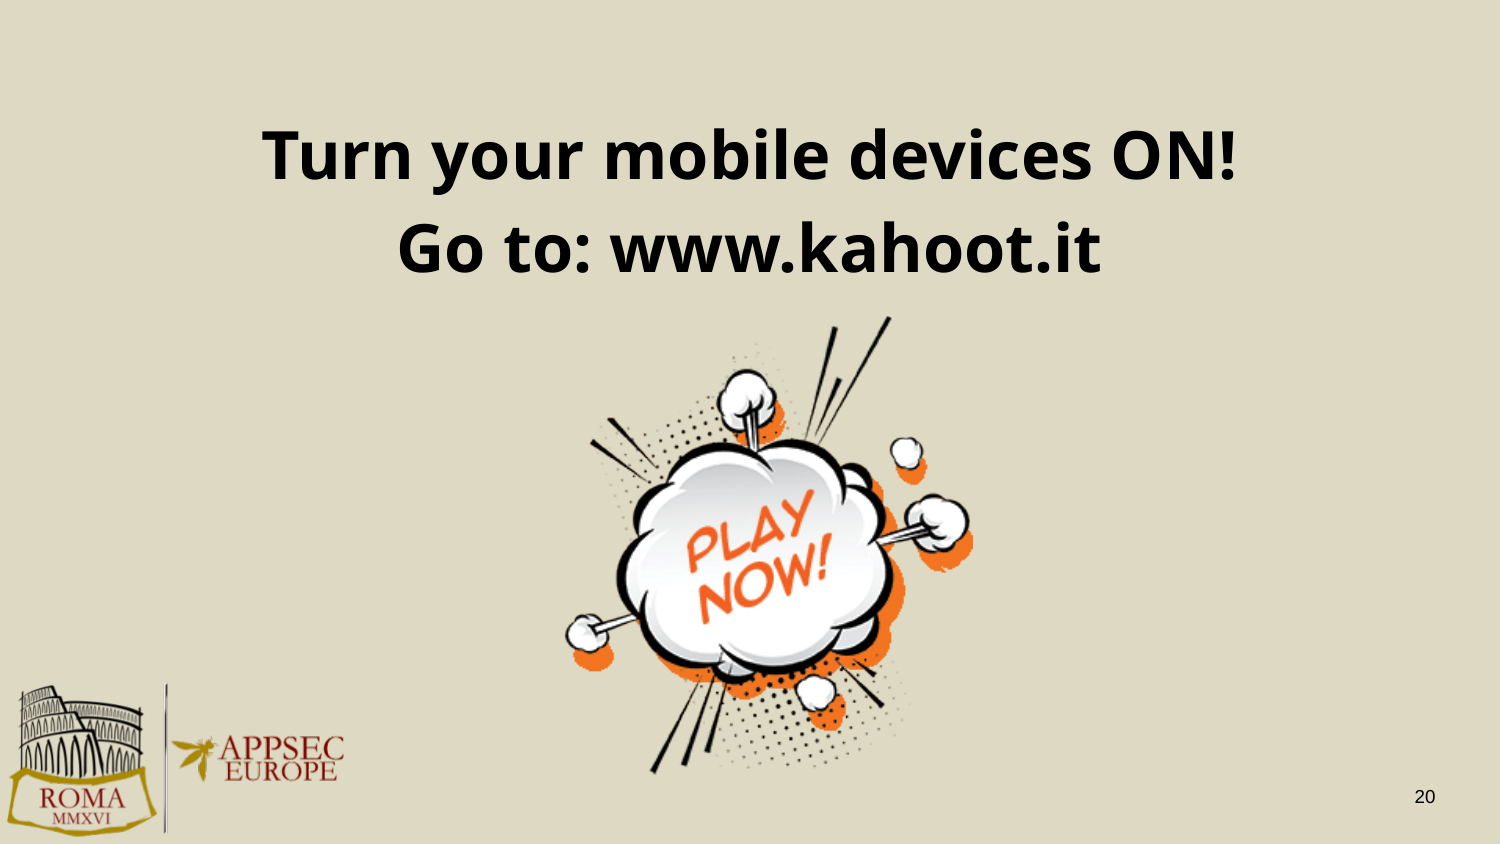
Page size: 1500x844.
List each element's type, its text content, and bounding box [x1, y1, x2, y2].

slide_number 20 [1360, 777, 1490, 823]
picture [0, 621, 370, 844]
list Turn your mobile devices ON! Go to: www.kahoot.it [75, 105, 1425, 596]
picture [564, 316, 973, 775]
